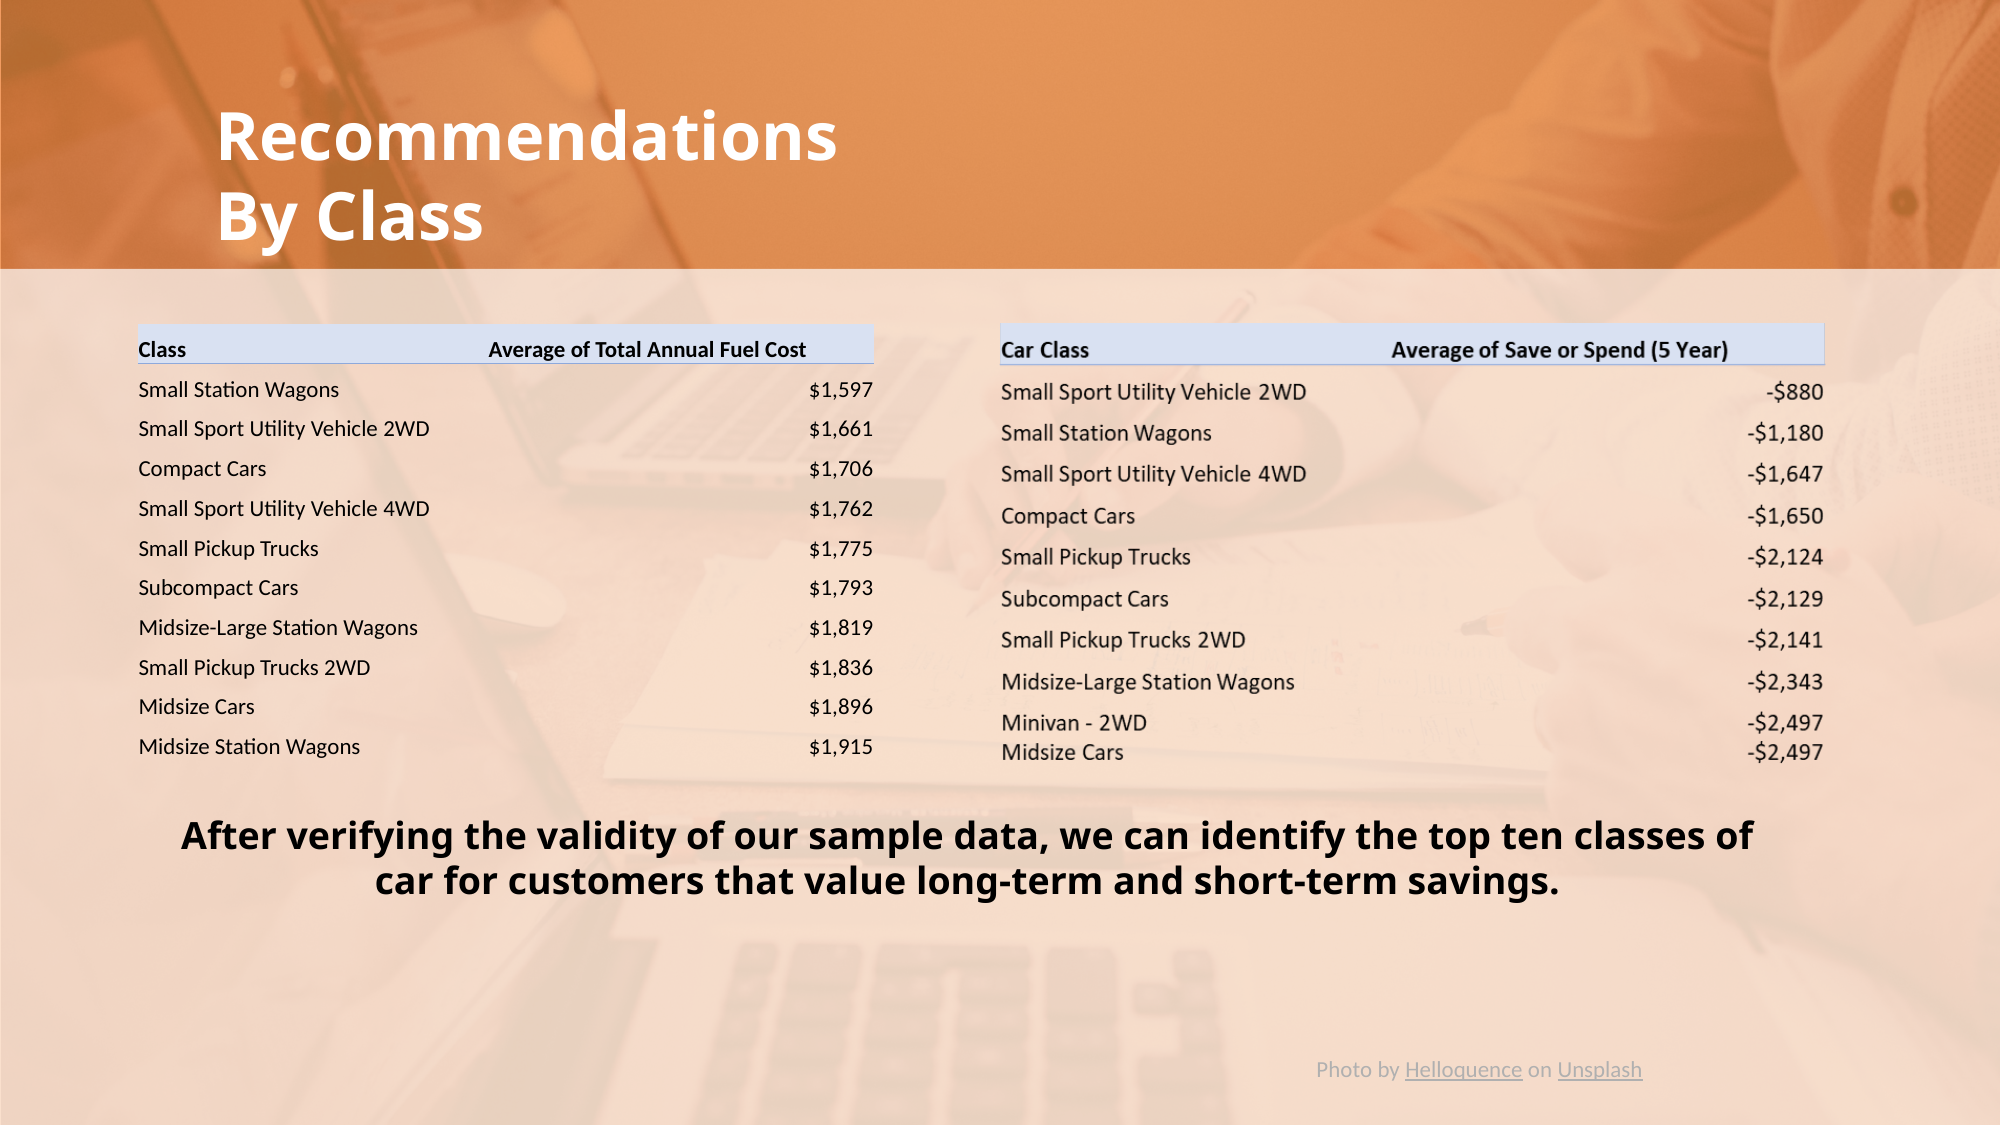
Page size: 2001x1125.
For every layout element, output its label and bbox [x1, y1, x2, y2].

list [0, 0, 2000, 1125]
picture [999, 323, 1826, 782]
